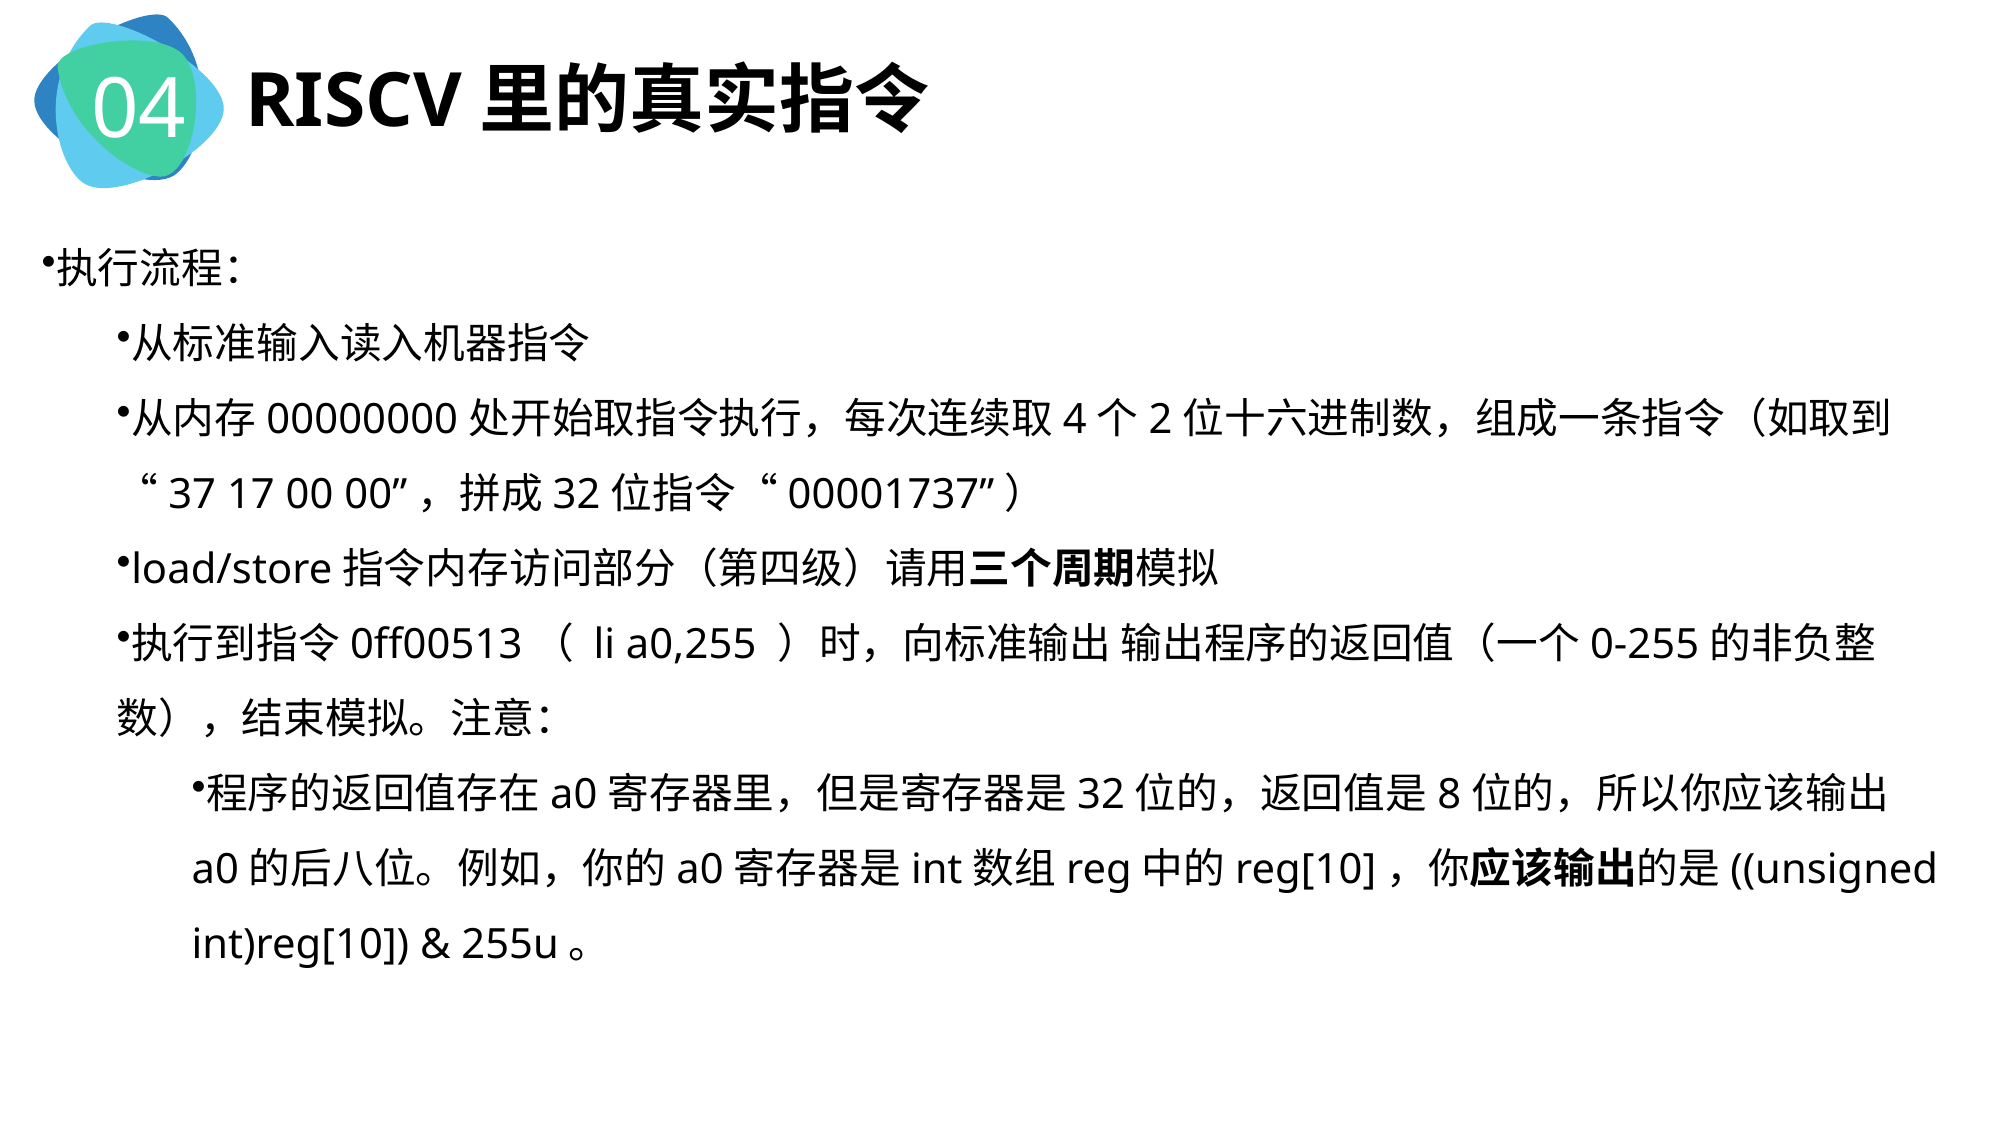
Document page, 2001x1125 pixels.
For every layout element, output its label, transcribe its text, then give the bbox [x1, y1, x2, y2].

text_box RISCV里的真实指令 [238, 43, 1068, 149]
text_box 执行流程： 从标准输入读入机器指令 从内存00000000处开始取指令执行，每次连续取4个2位十六进制数，组成一条指令（如取到“37 17 00 00”，拼成32位指令“00001737”） load/store指令内存访问部分（第四级）请用三个周期模拟 执行到指令0ff00513（ li a0,255 ）时，向标准输出 输出程序的返回值（一个0-255的非负整数），结束模拟。注意： 程序的返回值存在a0寄存器里，但是寄存器是32位的，返回值是8位的，所以你应该输出a0的后八位。例如，你的a0寄存器是int数组reg中的reg[10]，你应该输出的是((unsigned int)reg[10]) & 255u。 [0, 158, 1945, 1042]
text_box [28, 0, 233, 209]
